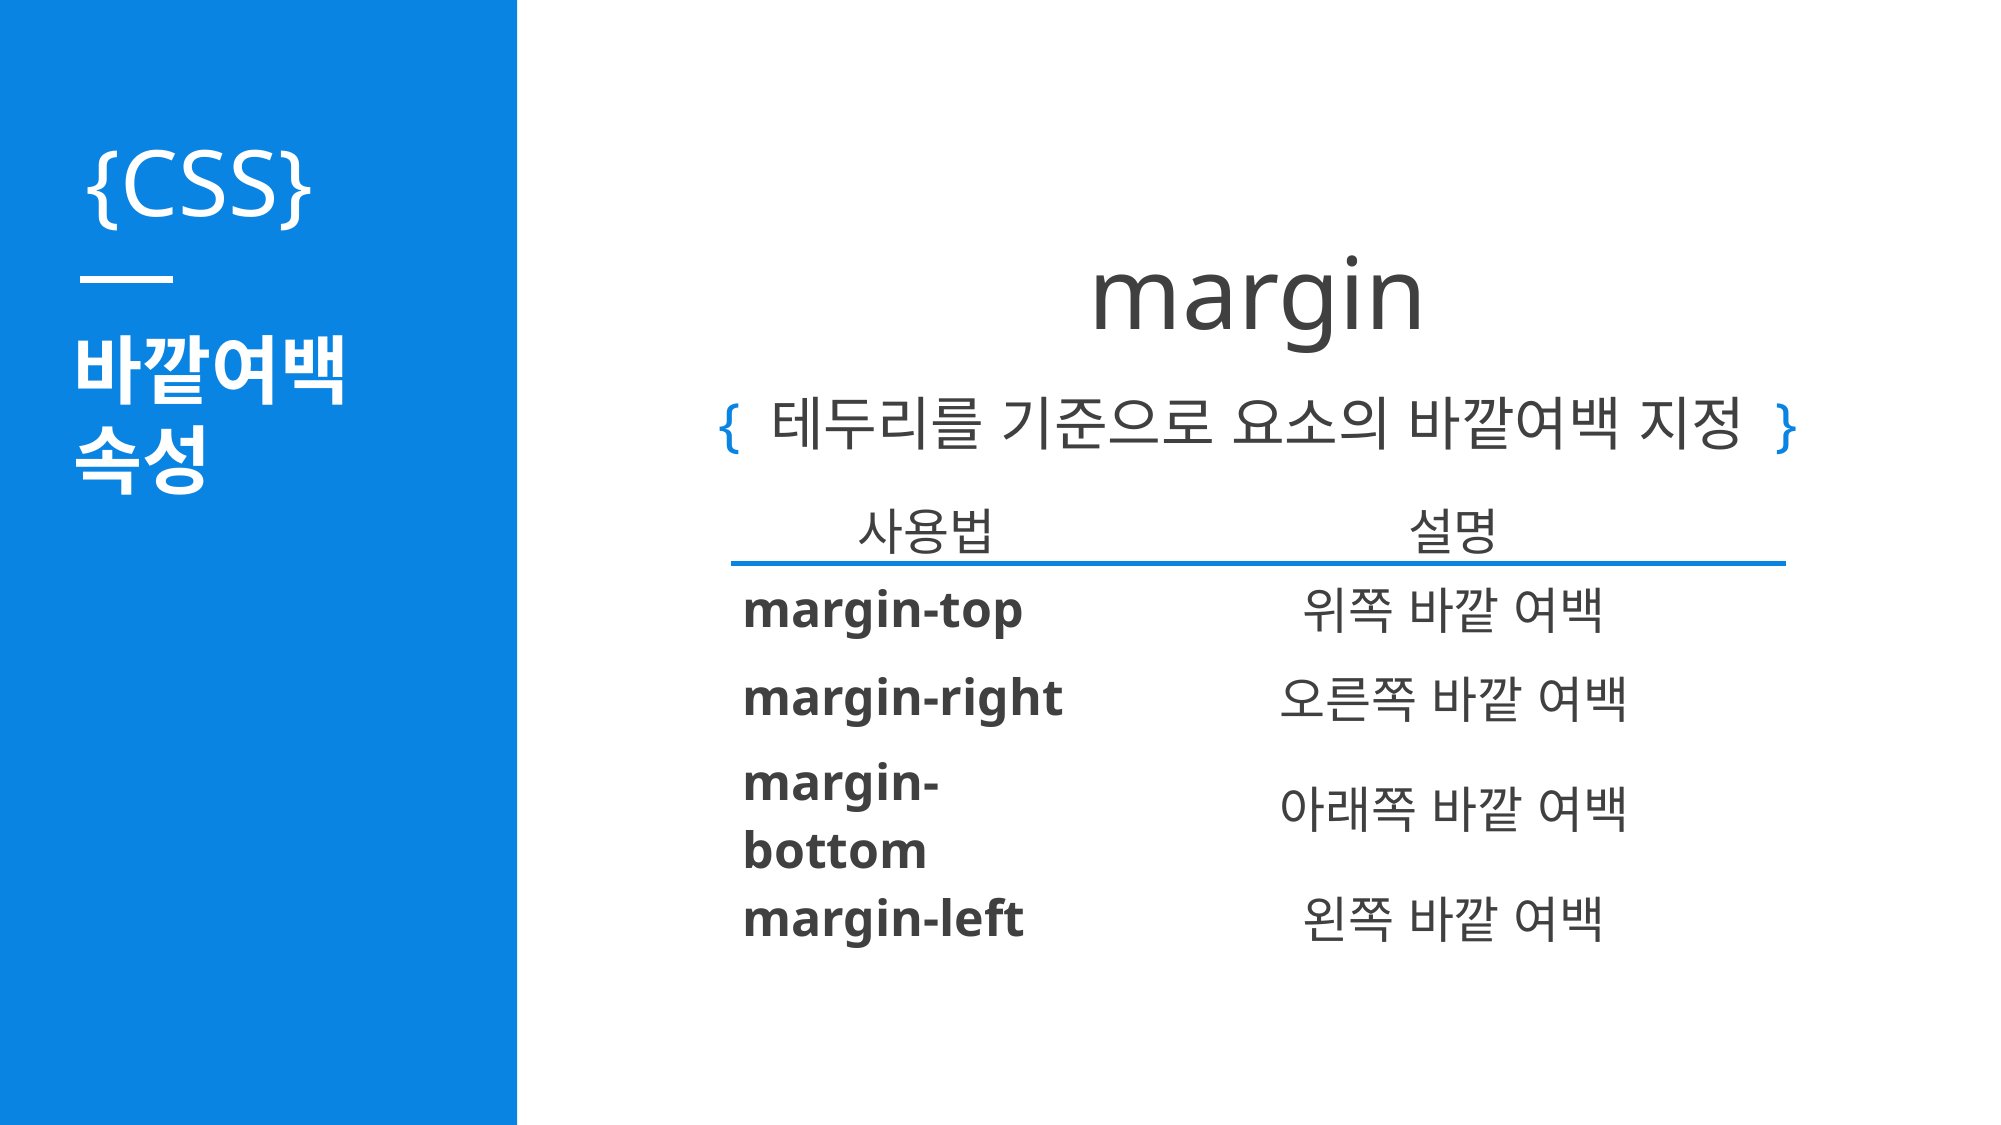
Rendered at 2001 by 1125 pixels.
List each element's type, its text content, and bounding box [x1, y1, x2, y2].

table_cell 오른쪽 바깥 여백 [1122, 652, 1786, 741]
text_box 바깥여백 속성 [59, 316, 366, 512]
table_cell margin-top [731, 566, 1122, 652]
table_cell 위쪽 바깥 여백 [1122, 566, 1786, 652]
table_cell 왼쪽 바깥 여백 [1122, 873, 1786, 961]
table_cell margin-left [731, 873, 1122, 961]
table_cell 아래쪽 바깥 여백 [1122, 741, 1786, 873]
table_cell margin-right [731, 652, 1122, 741]
text_box margin [516, 222, 2000, 358]
table_header 사용법 [731, 487, 1122, 561]
table_cell margin-bottom [731, 741, 1122, 873]
text_box { 테두리를 기준으로 요소의 바깥여백 지정 } [516, 379, 2000, 465]
table_header 설명 [1122, 487, 1786, 561]
